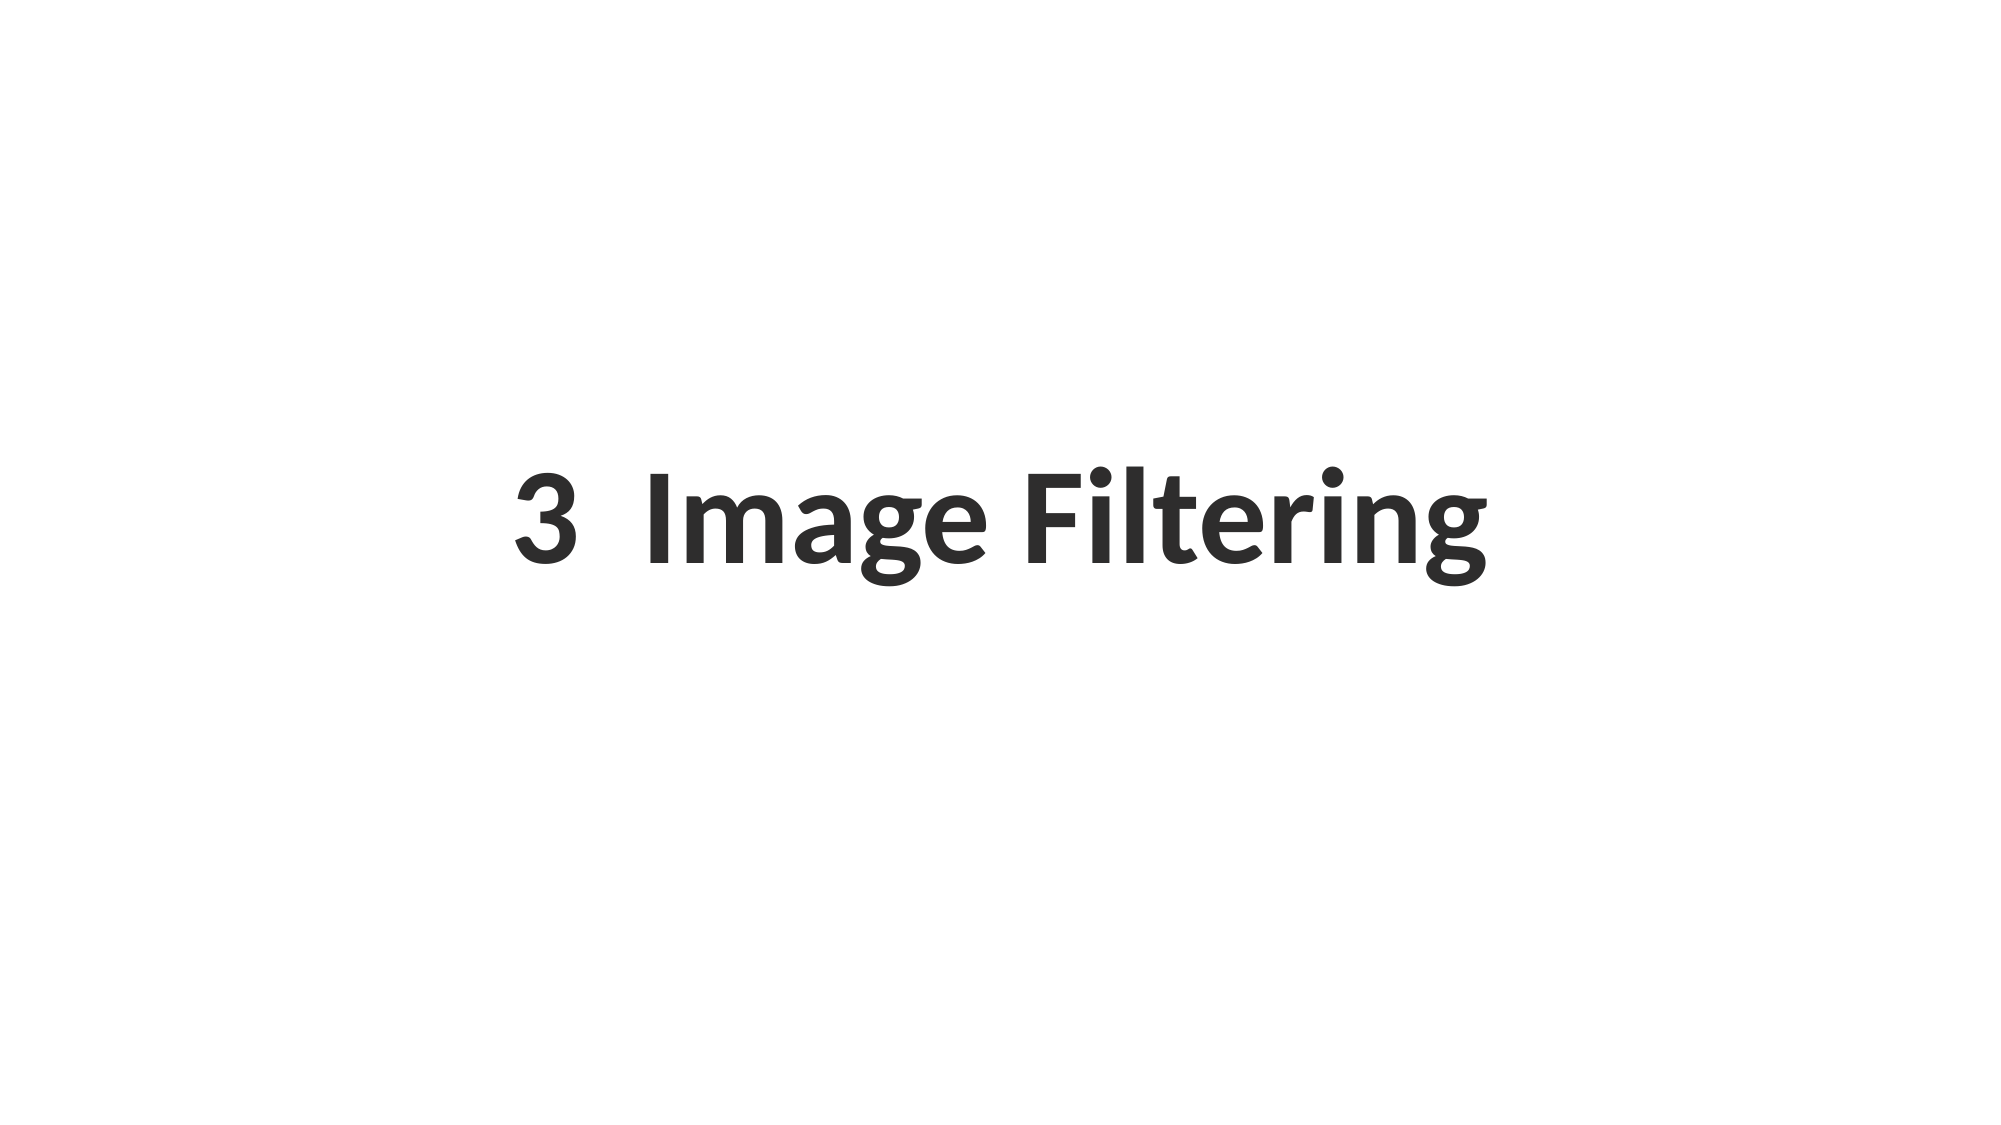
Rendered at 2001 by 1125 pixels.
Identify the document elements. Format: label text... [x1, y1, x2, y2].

text_box 3 Image Filtering [427, 401, 1573, 699]
